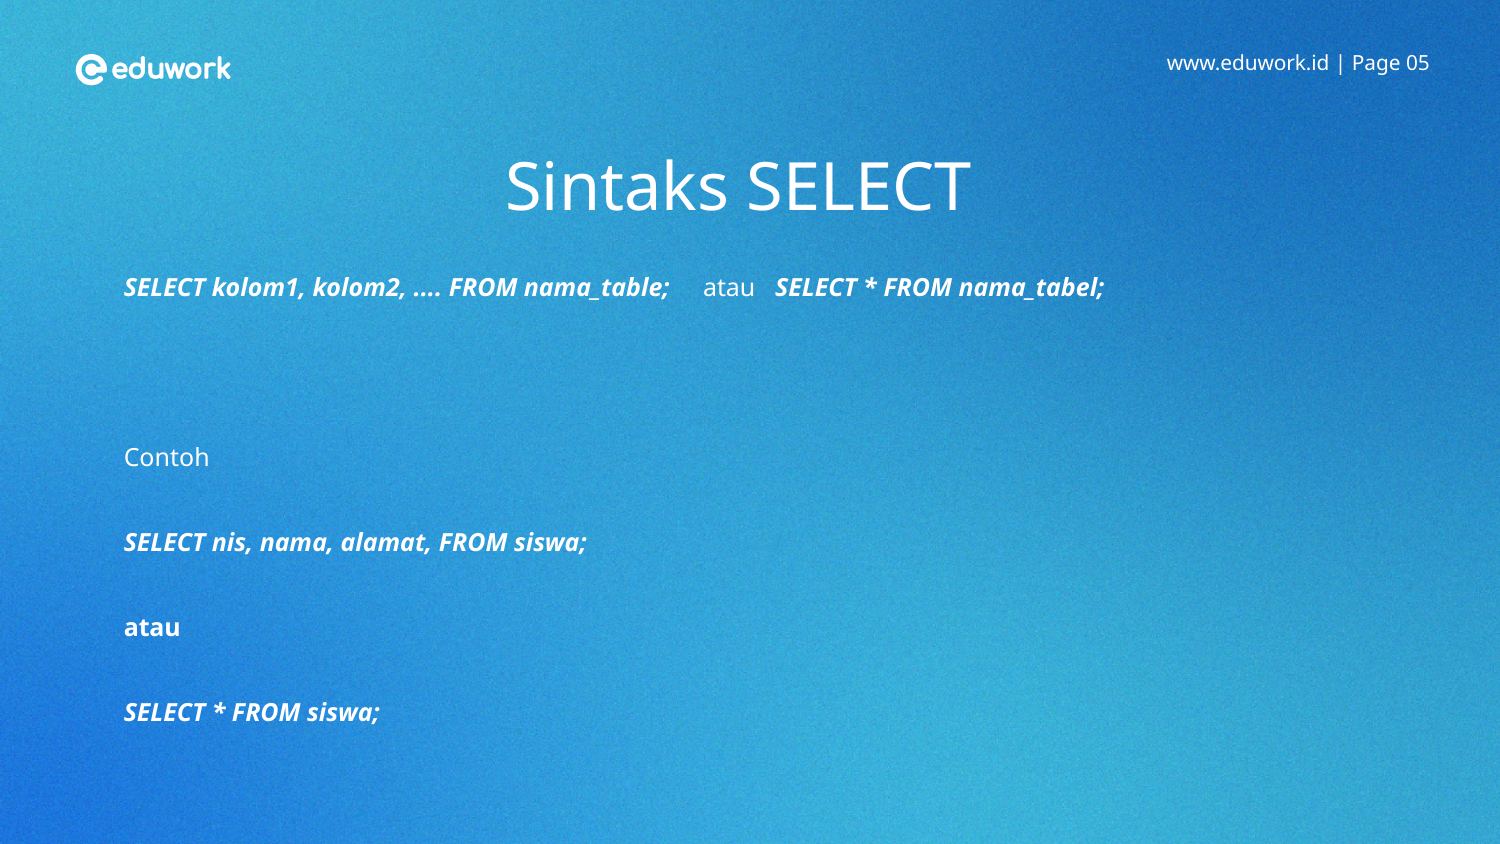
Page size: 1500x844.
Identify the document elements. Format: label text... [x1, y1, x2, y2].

picture [0, 0, 1500, 844]
text_box www.eduwork.id | Page 05 [1134, 37, 1445, 88]
text_box SELECT kolom1, kolom2, .... FROM nama_table; atau SELECT * FROM nama_tabel; Contoh SELECT nis, nama, alamat, FROM siswa; atau SELECT * FROM siswa; [108, 227, 1343, 775]
text_box Sintaks SELECT [148, 88, 1329, 239]
